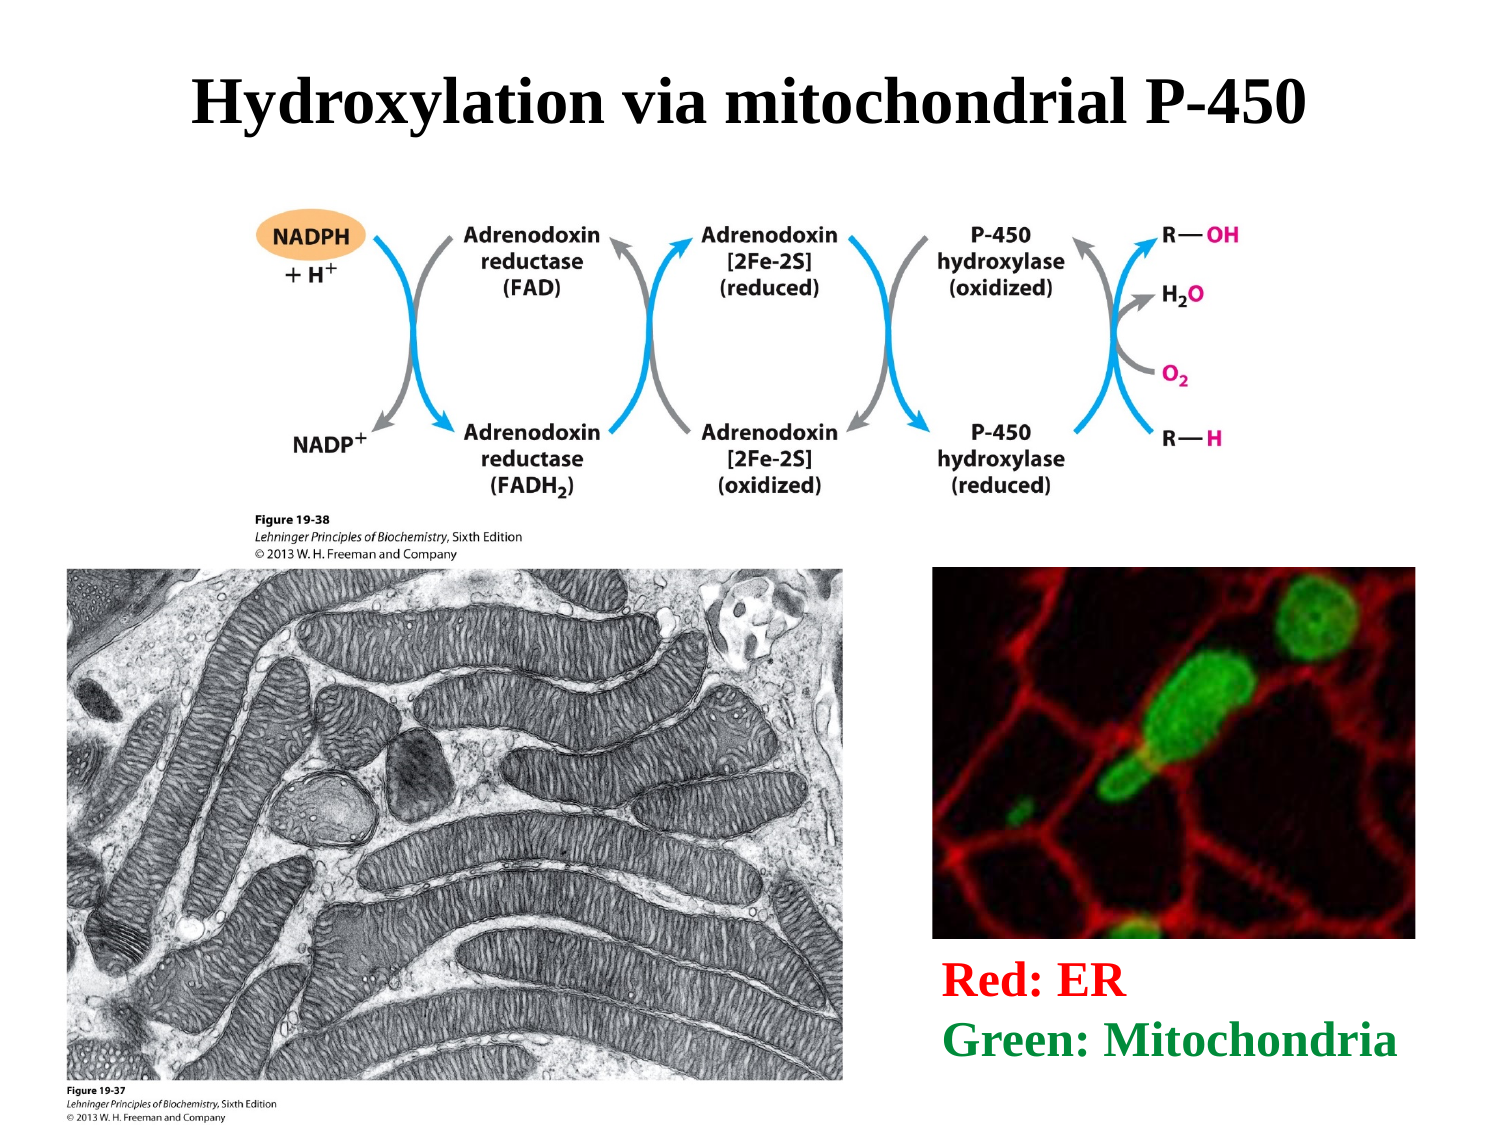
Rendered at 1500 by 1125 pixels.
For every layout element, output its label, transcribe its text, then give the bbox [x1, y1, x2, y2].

picture [62, 564, 847, 1125]
picture [249, 200, 1248, 563]
text_box Red: ER Green: Mitochondria [926, 940, 1414, 1074]
text_box Hydroxylation via mitochondrial P-450 [0, 49, 1500, 145]
picture [931, 567, 1416, 939]
